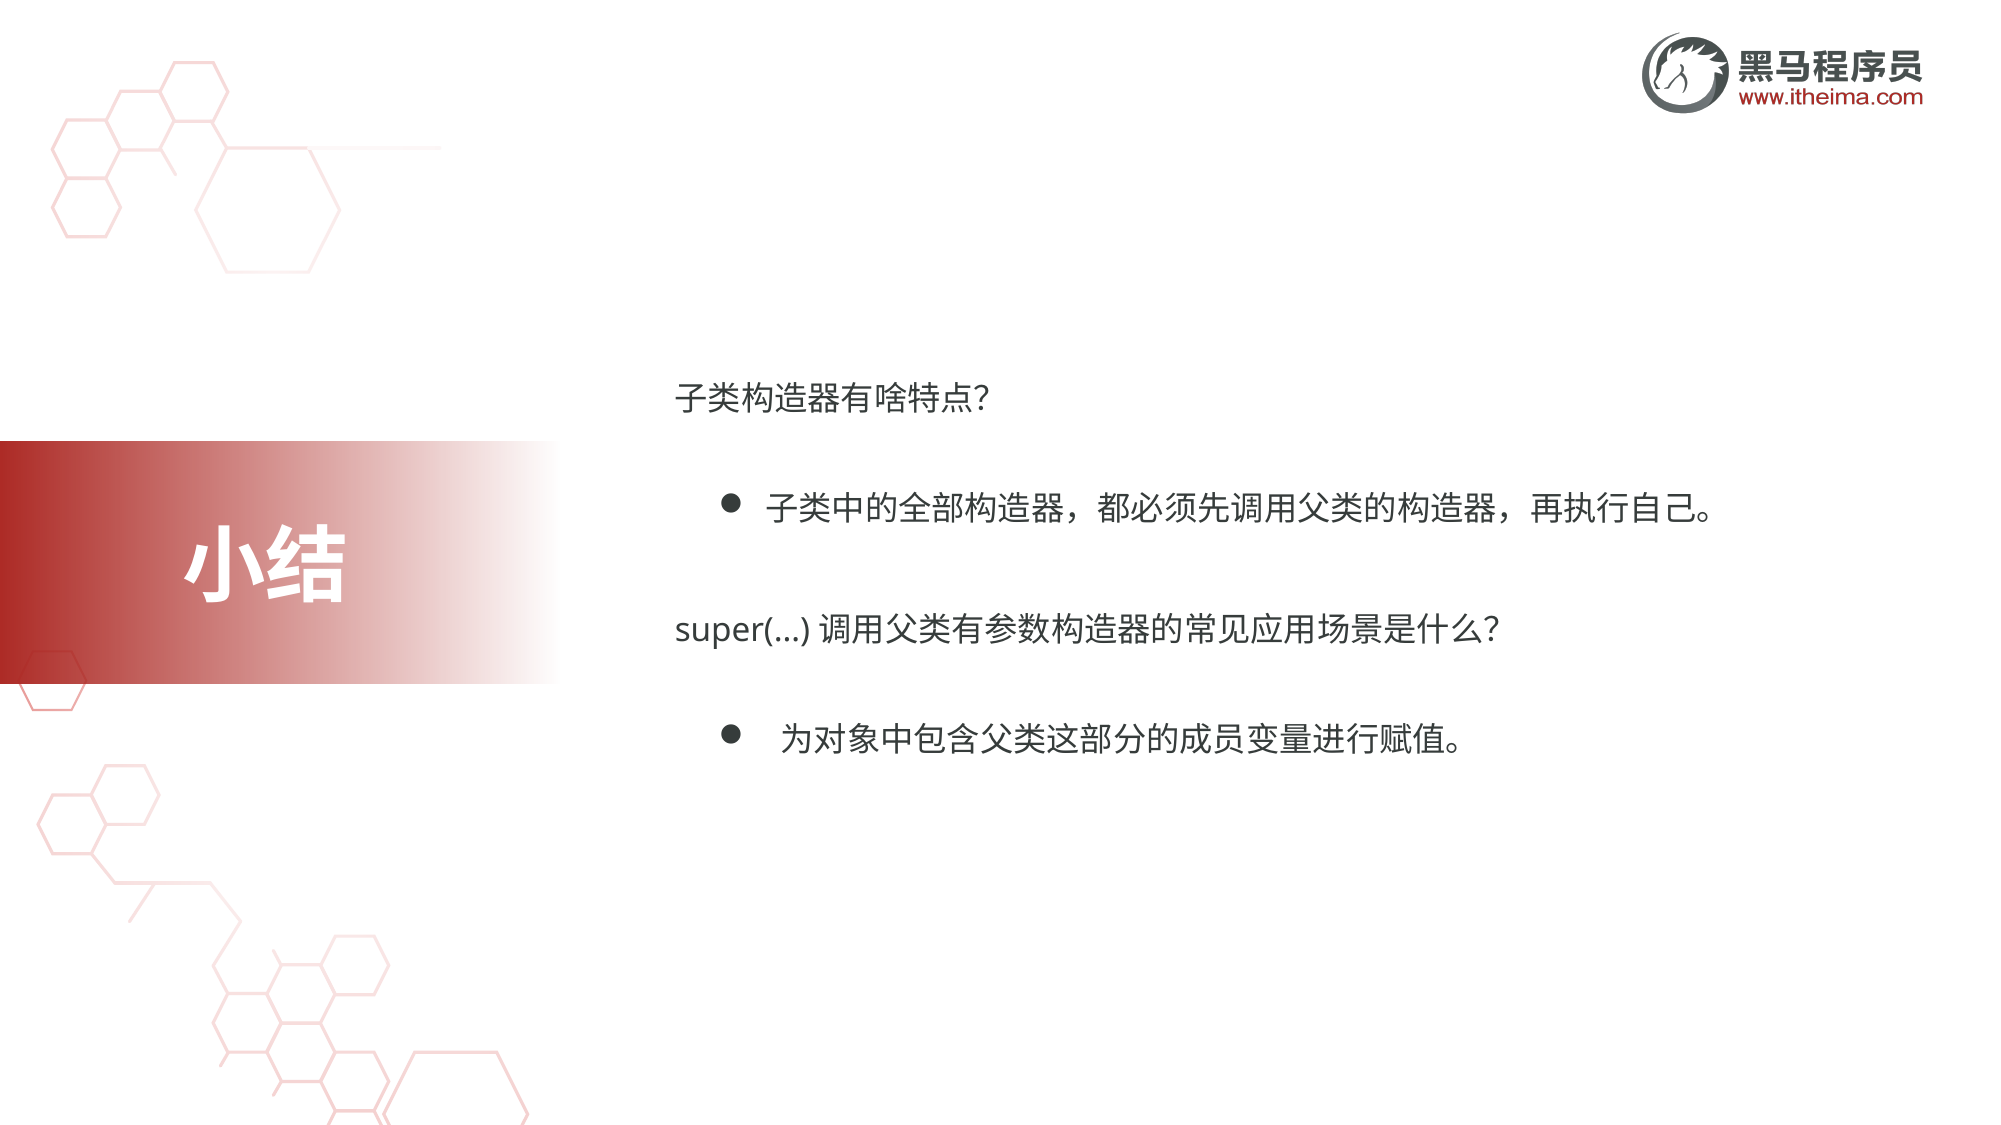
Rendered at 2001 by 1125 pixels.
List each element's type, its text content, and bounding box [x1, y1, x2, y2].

picture [1633, 24, 1937, 125]
list 子类构造器有啥特点？ 子类中的全部构造器，都必须先调用父类的构造器，再执行自己。 super(…)调用父类有参数构造器的常见应用场景是什么？ 为对象中包含父类这部分的成员变量进行赋值。 [660, 273, 1837, 924]
